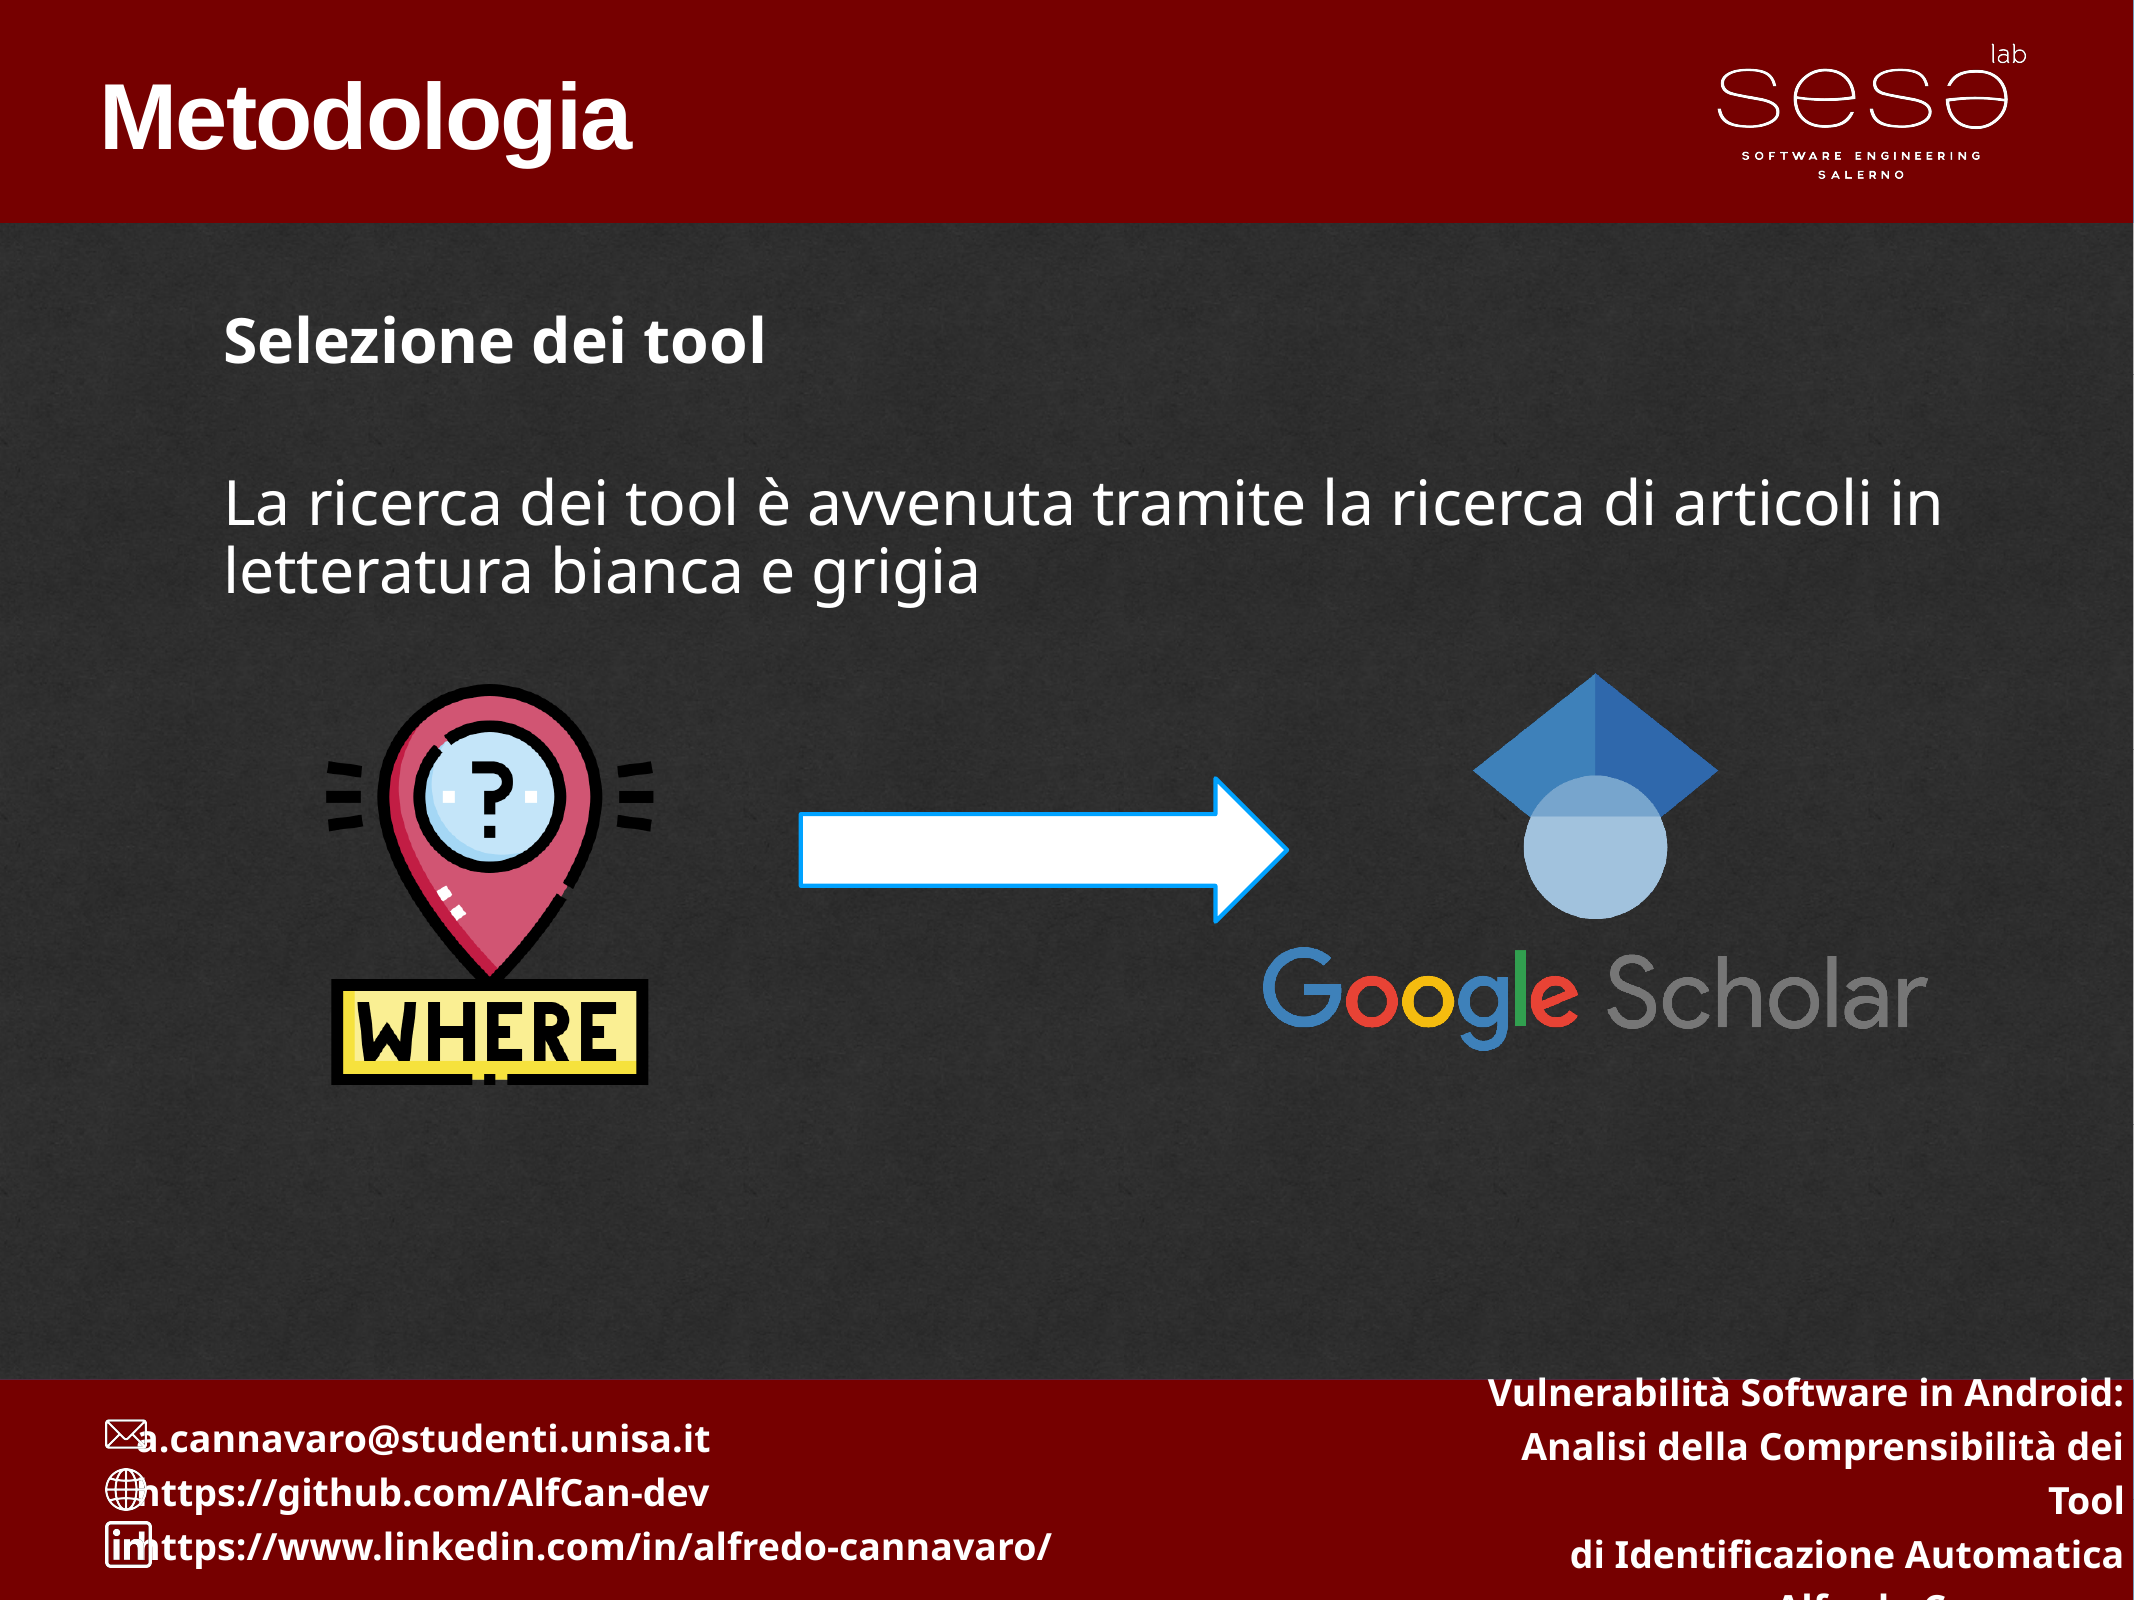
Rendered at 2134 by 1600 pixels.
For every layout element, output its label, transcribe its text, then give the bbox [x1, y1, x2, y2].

picture [0, 223, 2134, 1379]
text_box Selezione dei tool [214, 301, 1165, 386]
picture [1681, 24, 2045, 200]
text_box La ricerca dei tool è avvenuta tramite la ricerca di articoli in letteratura bianca e grigia [214, 463, 2066, 616]
picture [104, 1521, 152, 1568]
text_box Vulnerabilità Software in Android: Analisi della Comprensibilità dei Tool di Identificazione Automatica Alfredo Cannavaro [1437, 1351, 2134, 1600]
text_box a.cannavaro@studenti.unisa.it https://github.com/AlfCan-dev https://www.linkedin.com/in/alfredo-cannavaro/ [127, 1397, 1062, 1576]
text_box [0, 1379, 1437, 1600]
picture [104, 1412, 148, 1455]
text_box Metodologia [91, 69, 1681, 177]
text_box [0, 0, 2134, 223]
picture [104, 1468, 148, 1511]
text_box [800, 814, 1199, 886]
